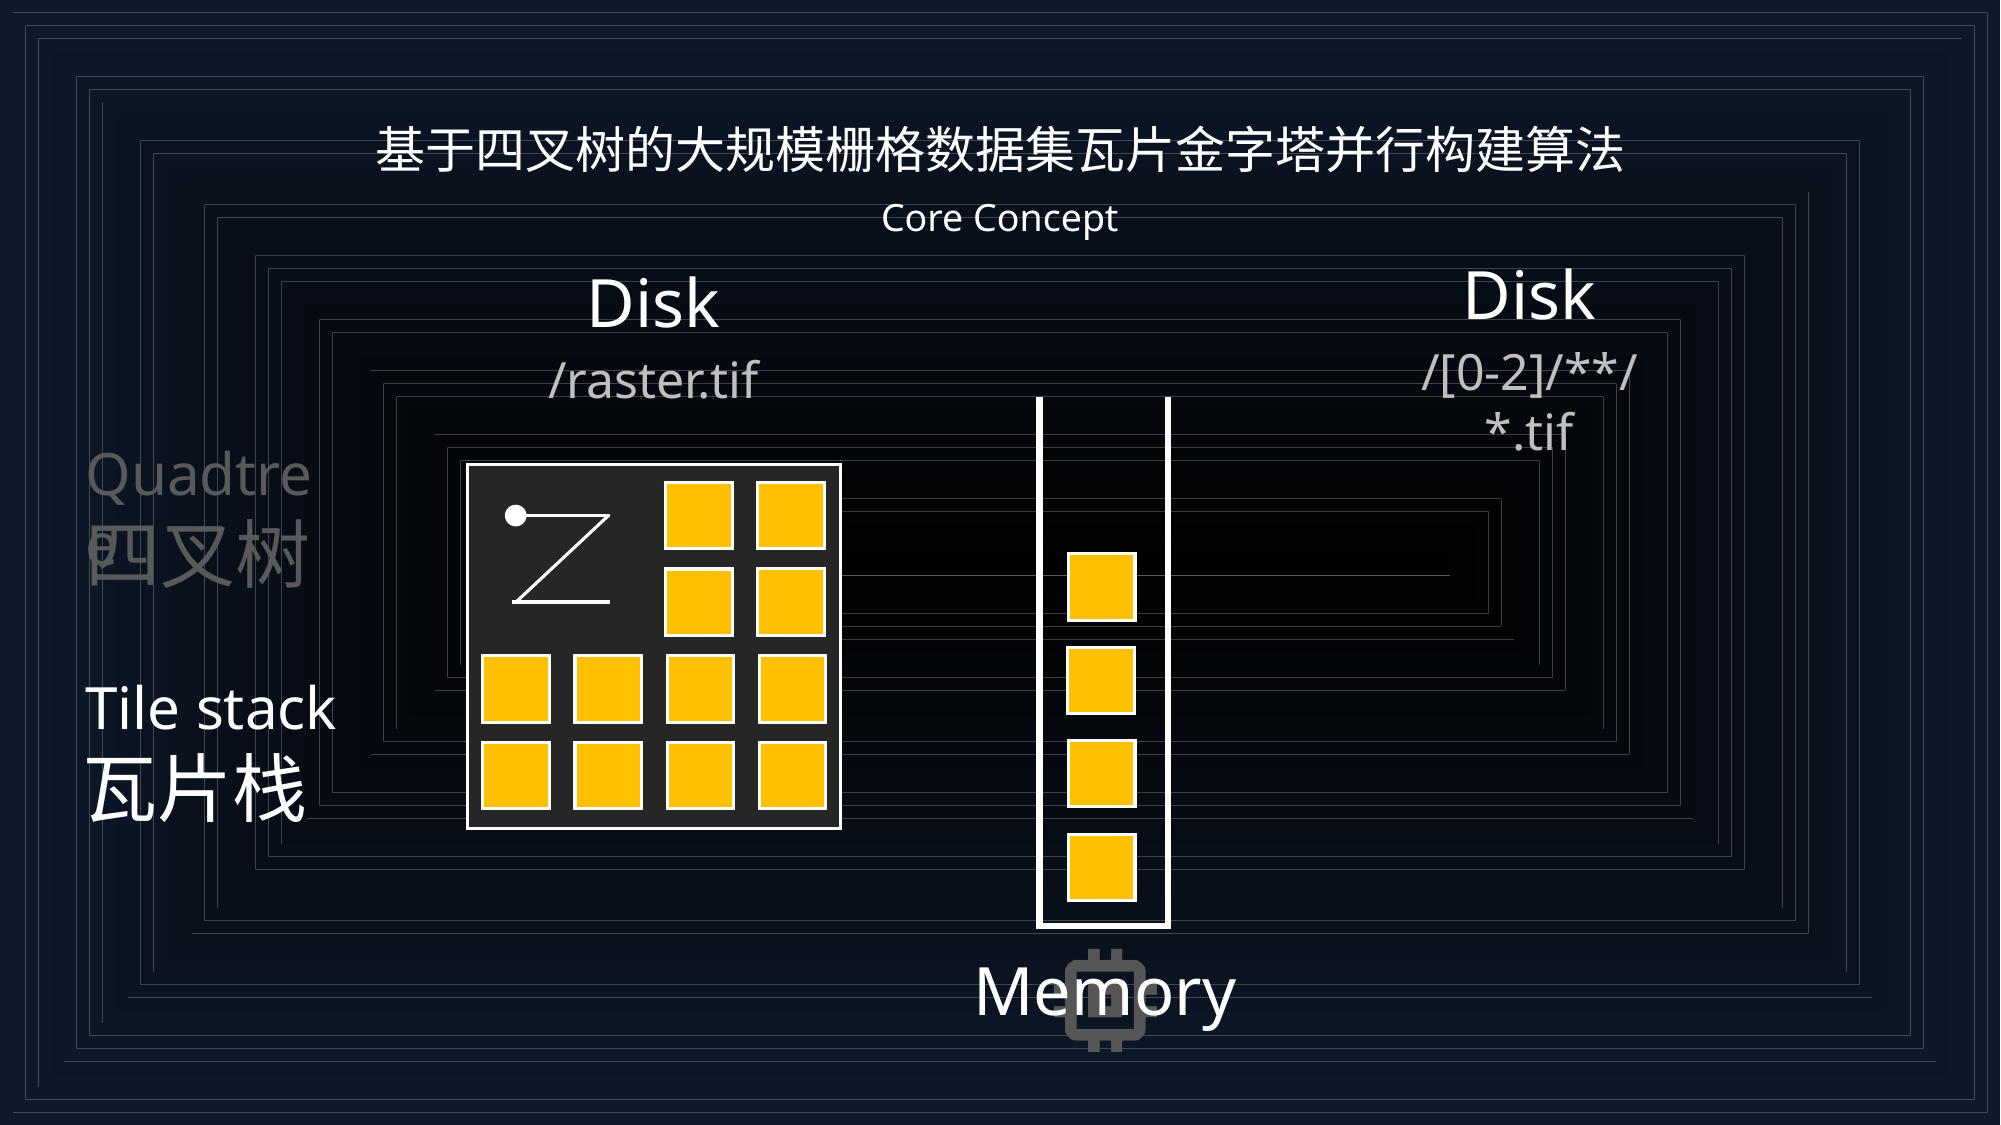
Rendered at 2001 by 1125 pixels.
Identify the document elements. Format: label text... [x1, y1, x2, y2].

text_box Core Concept [866, 186, 1134, 247]
text_box /[0-2]/**/*.tif [1368, 333, 1691, 469]
text_box [665, 481, 733, 550]
text_box [666, 655, 735, 723]
text_box [466, 464, 842, 829]
text_box /raster.tif [522, 341, 785, 416]
text_box [482, 655, 550, 723]
text_box [758, 655, 827, 723]
text_box [574, 655, 642, 723]
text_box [70, 429, 359, 607]
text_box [67, 663, 359, 840]
text_box [503, 503, 528, 528]
text_box 基于四叉树的大规模栅格数据集瓦片金字塔并行构建算法 [357, 110, 1643, 186]
text_box [666, 741, 735, 810]
text_box Disk [1443, 245, 1616, 333]
text_box Disk [567, 253, 740, 341]
text_box Memory [1174, 941, 1254, 1037]
text_box [574, 741, 642, 810]
text_box [757, 568, 825, 636]
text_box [516, 515, 609, 601]
text_box [757, 481, 825, 550]
text_box Memory [956, 941, 1036, 1037]
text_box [1039, 397, 1168, 930]
text_box [482, 741, 550, 810]
text_box [758, 741, 827, 810]
picture [1036, 931, 1174, 1069]
text_box [665, 568, 733, 636]
